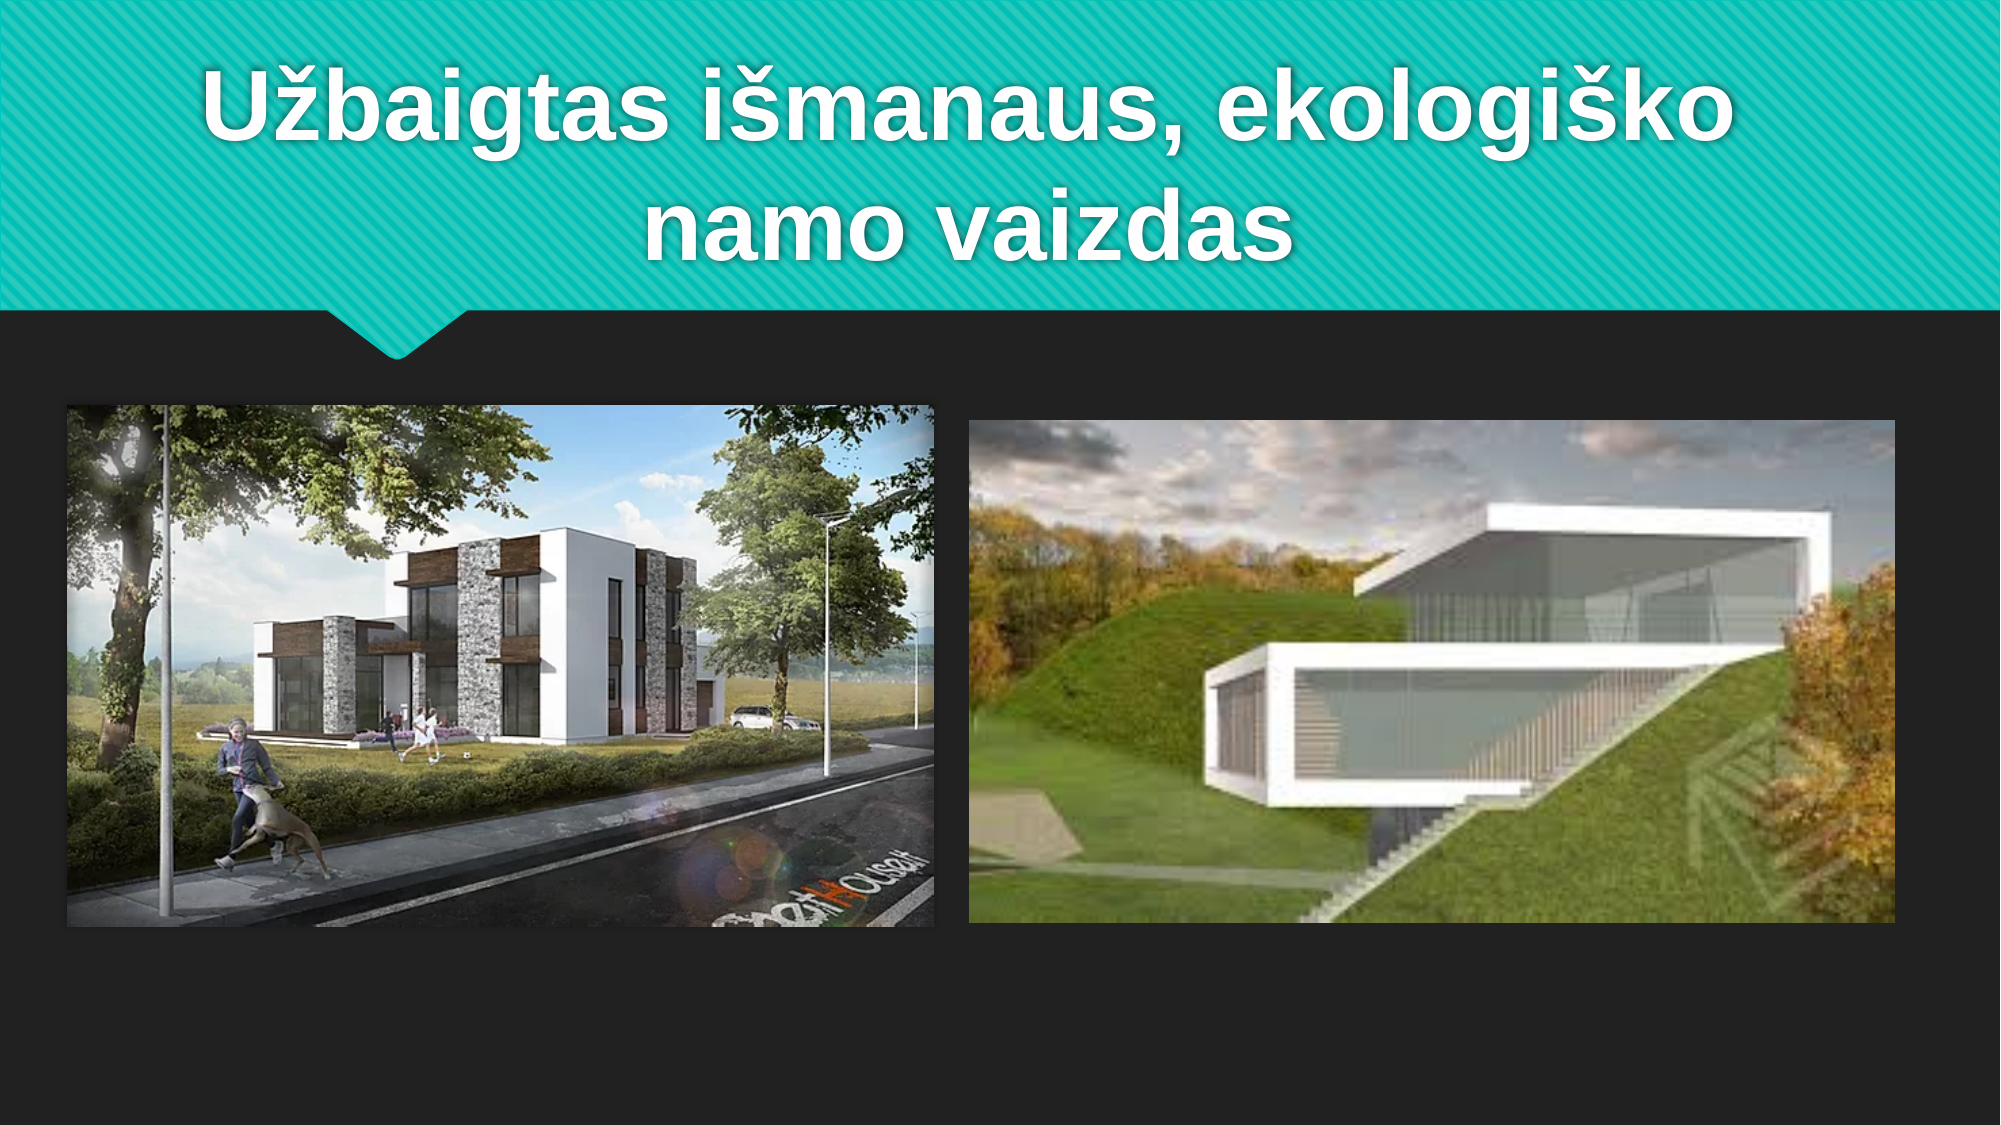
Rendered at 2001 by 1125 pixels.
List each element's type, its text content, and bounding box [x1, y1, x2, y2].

title Užbaigtas išmanaus, ekologiško namo vaizdas [101, 128, 1837, 288]
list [67, 404, 934, 928]
picture [968, 420, 1896, 924]
